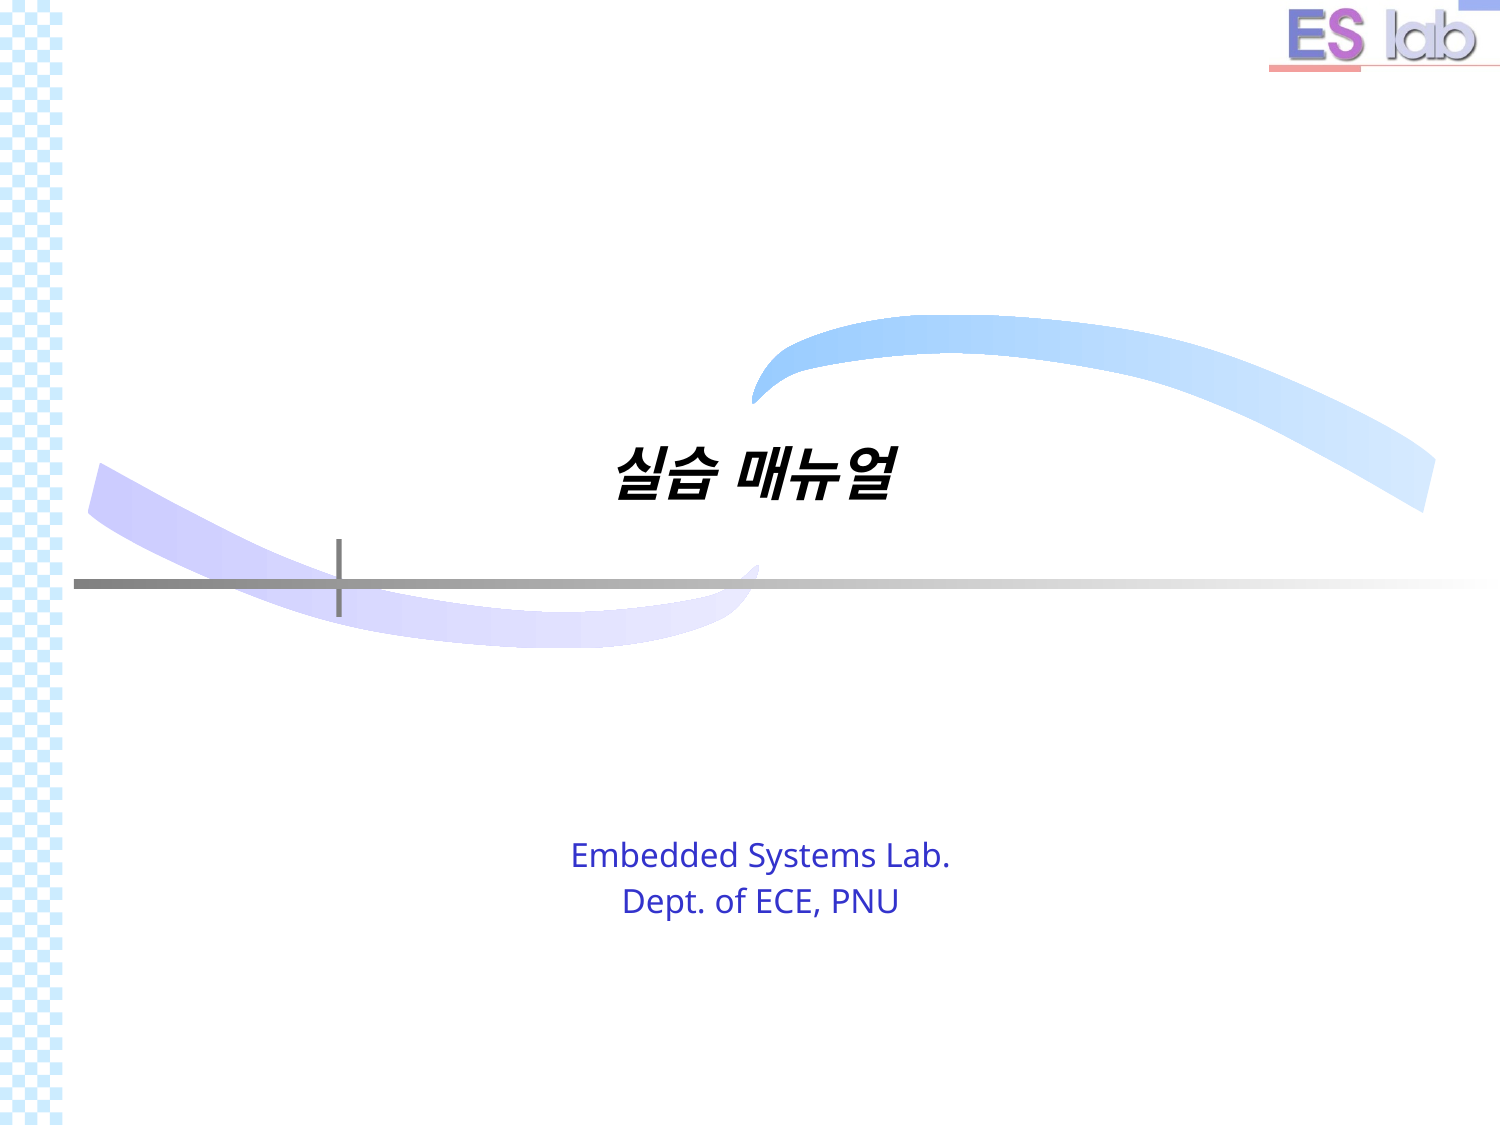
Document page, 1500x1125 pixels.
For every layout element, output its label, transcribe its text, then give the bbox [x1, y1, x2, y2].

title 실습 매뉴얼 [147, 368, 1353, 575]
picture [1269, 0, 1500, 72]
subtitle Embedded Systems Lab. Dept. of ECE, PNU [359, 774, 1163, 981]
